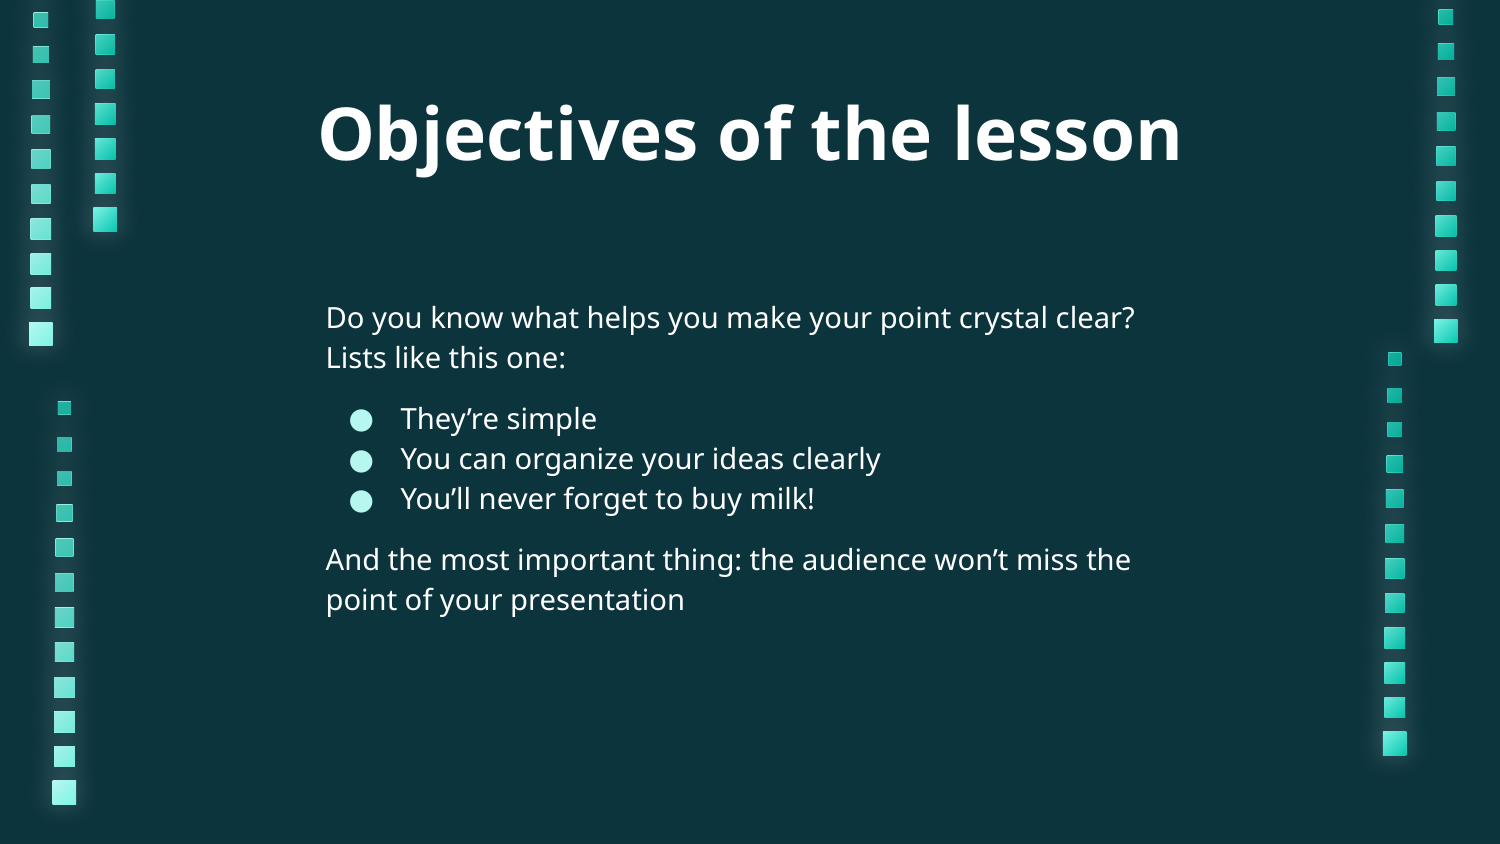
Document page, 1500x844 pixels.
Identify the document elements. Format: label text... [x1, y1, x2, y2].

title Objectives of the lesson [118, 72, 1383, 167]
subtitle Do you know what helps you make your point crystal clear? Lists like this one: They’re simple You can organize your ideas clearly You’ll never forget to buy milk! And the most important thing: the audience won’t miss the point of your presentation [310, 278, 1190, 642]
